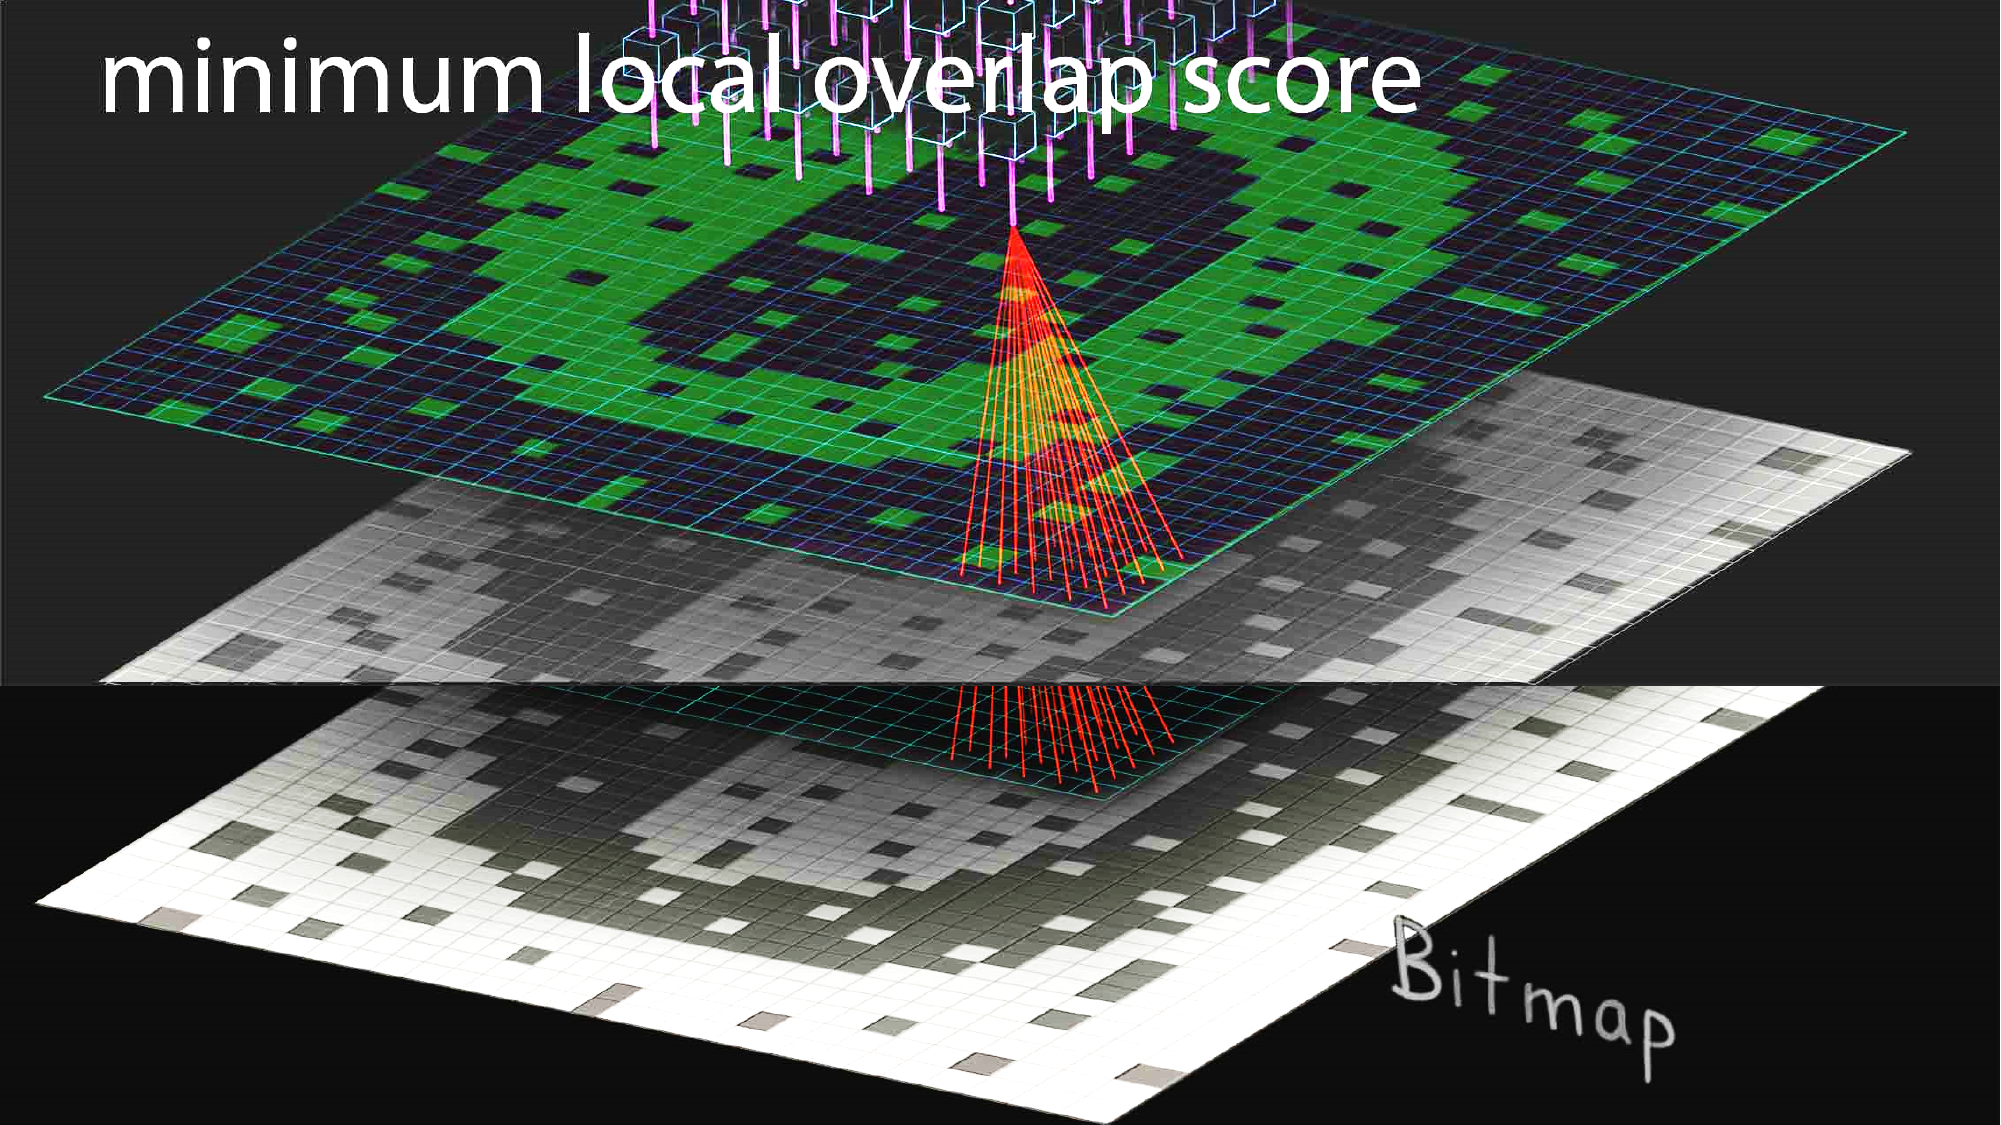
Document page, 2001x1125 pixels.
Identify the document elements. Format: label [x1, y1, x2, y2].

list [0, 686, 2000, 1125]
picture [0, 0, 2000, 686]
